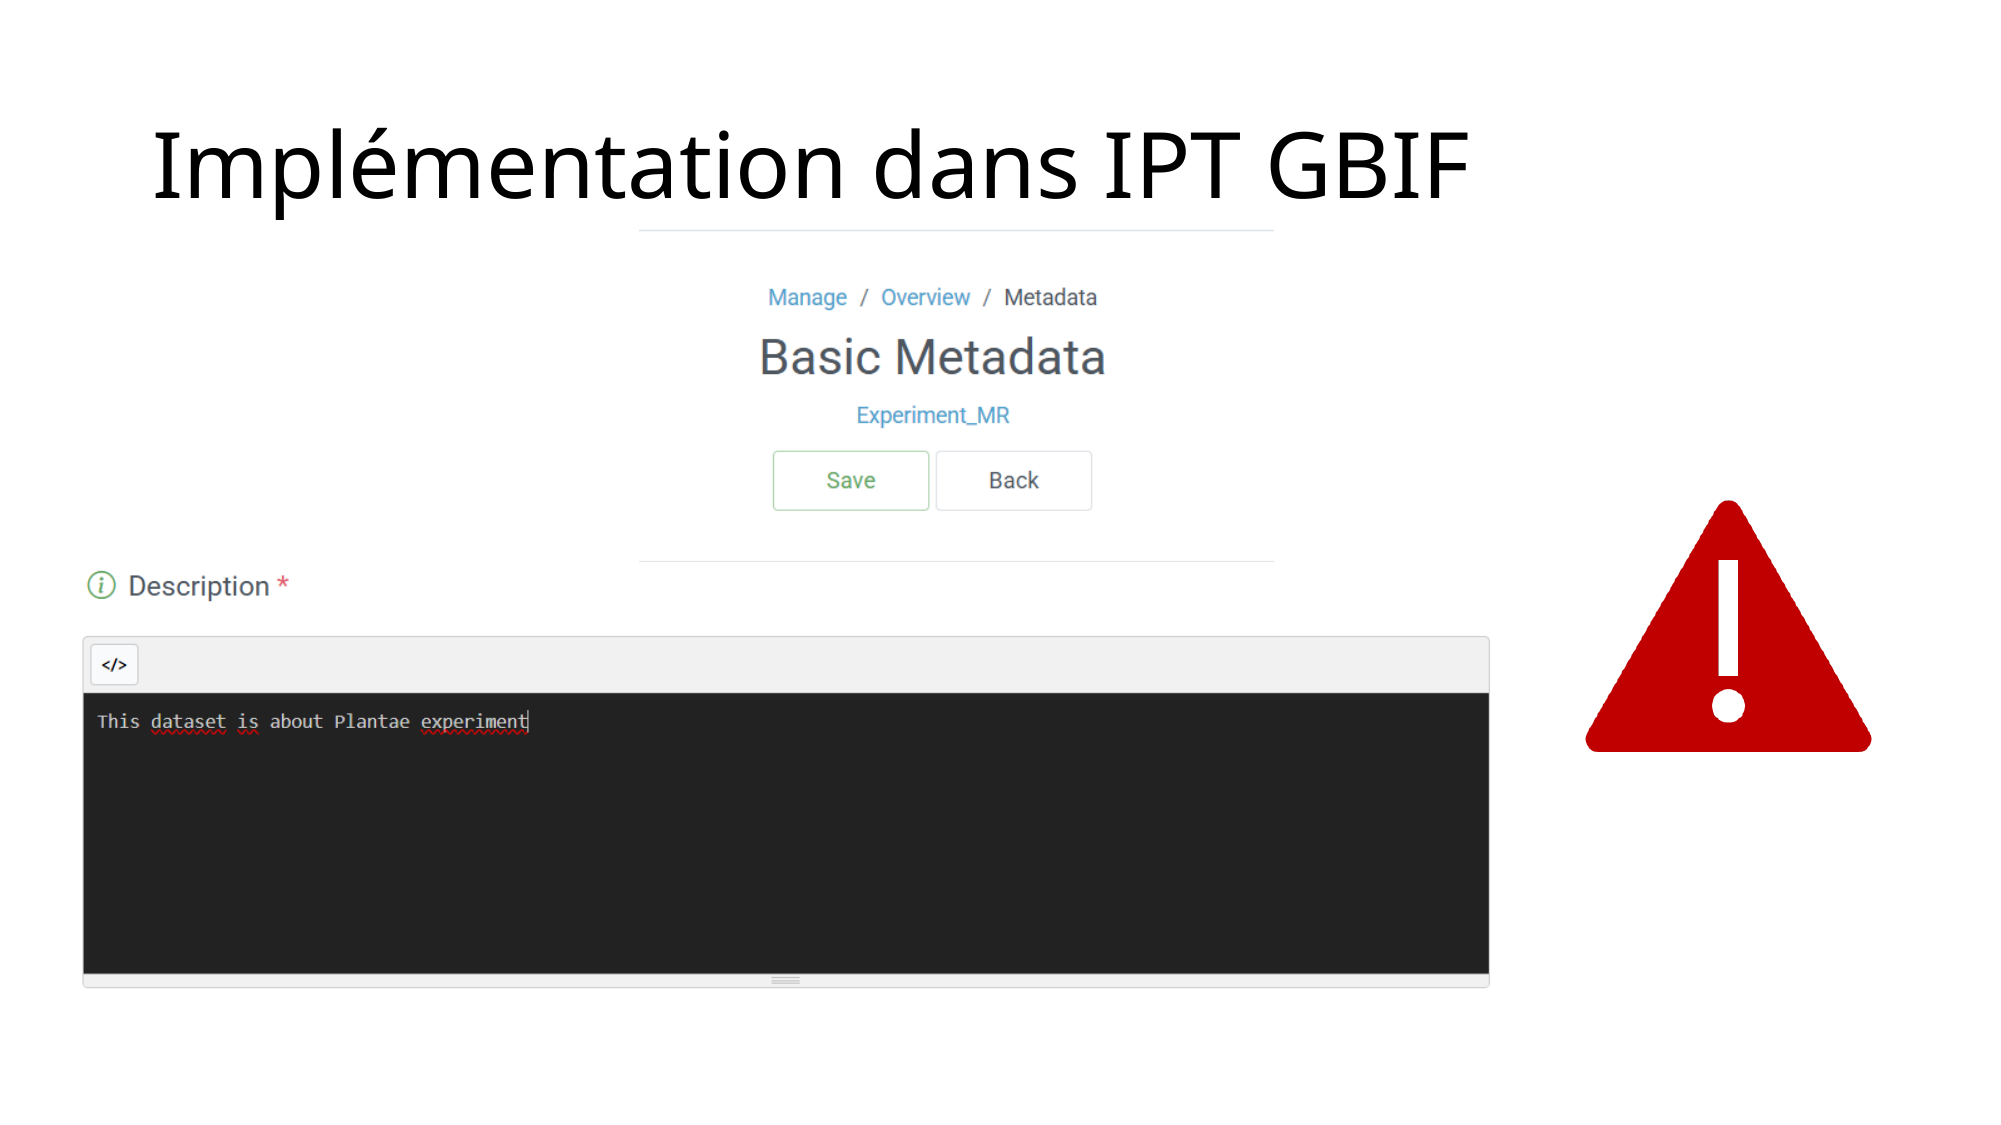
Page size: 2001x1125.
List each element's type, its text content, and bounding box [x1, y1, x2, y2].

picture [59, 562, 1555, 1023]
picture [1569, 467, 1887, 785]
title Implémentation dans IPT GBIF [137, 59, 1863, 278]
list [639, 225, 1274, 562]
